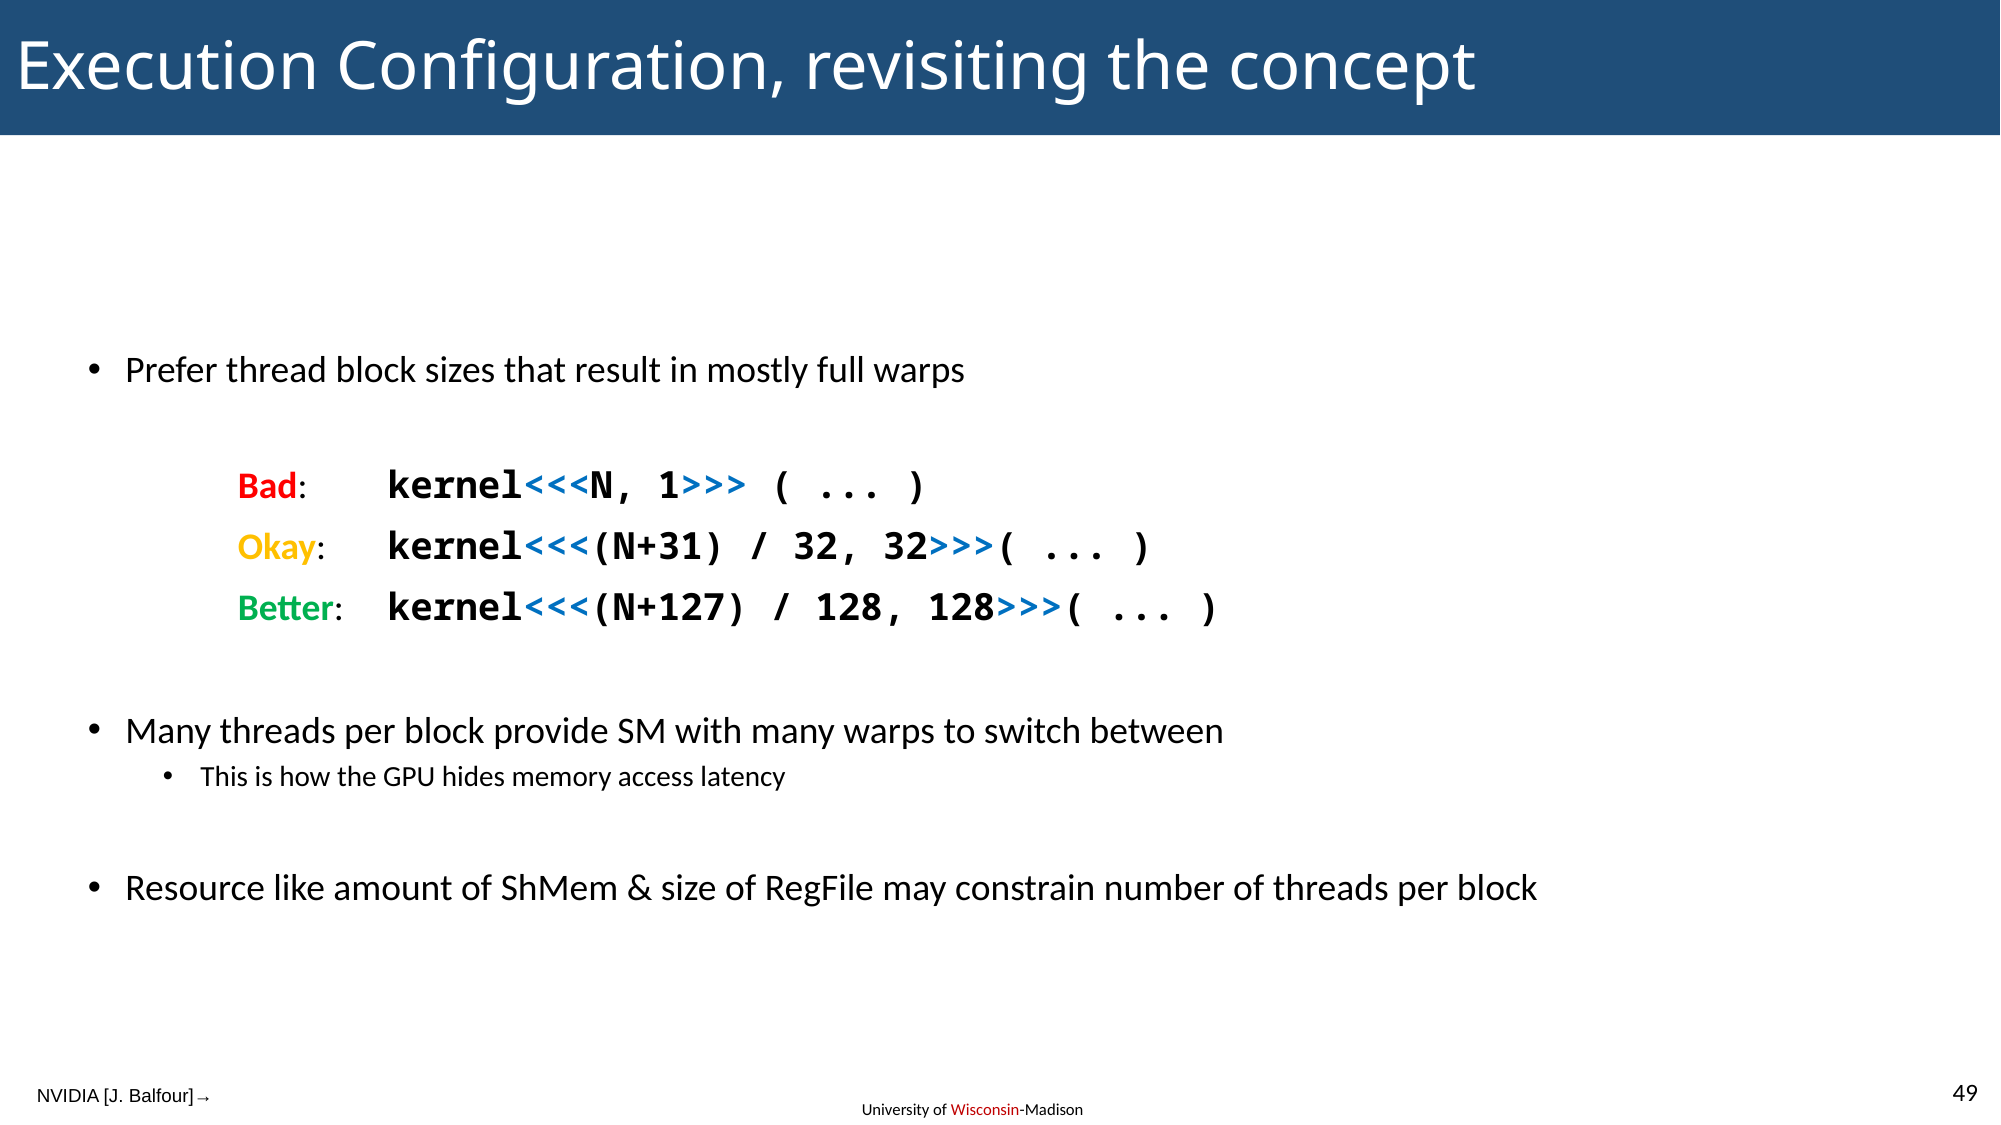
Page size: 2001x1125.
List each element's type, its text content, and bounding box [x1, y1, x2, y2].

title Execution Configuration, revisiting the concept [0, 0, 2000, 136]
slide_number 49 [1879, 1069, 1994, 1114]
text_box NVIDIA [J. Balfour]→ [22, 1076, 228, 1114]
list Prefer thread block sizes that result in mostly full warps Bad: kernel<<<N, 1>>> ( ... ) Okay: kernel<<<(N+31) / 32, 32>>>( ... ) Better: kernel<<<(N+127) / 128, 128>>>( ... ) Many threads per block provide SM with many warps to switch between This is how the GPU hides memory access latency Resource like amount of ShMem & size of RegFile may constrain number of threads per block [72, 276, 1956, 1001]
